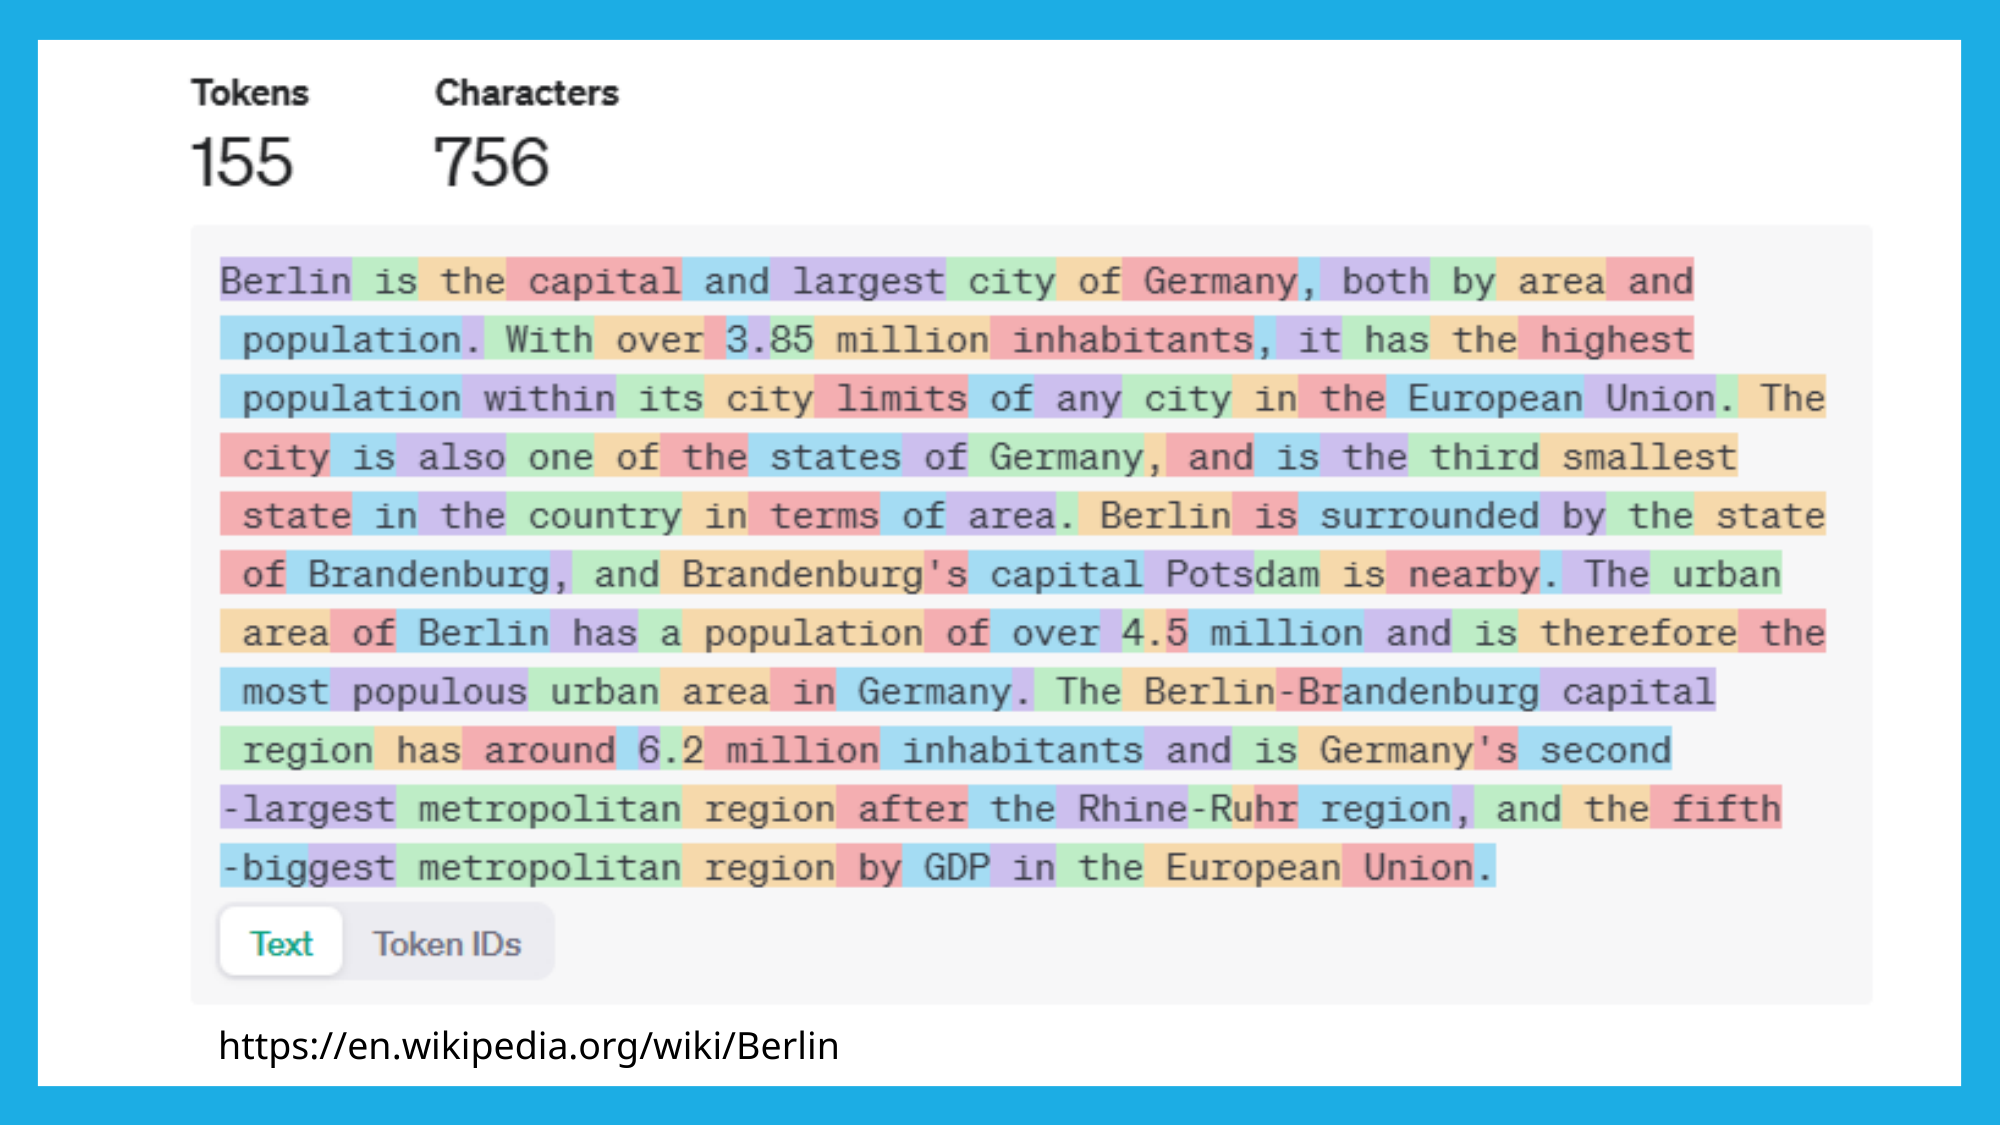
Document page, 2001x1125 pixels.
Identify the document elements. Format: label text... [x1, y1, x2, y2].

text_box https://en.wikipedia.org/wiki/Berlin [203, 1023, 1668, 1075]
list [172, 44, 1883, 1016]
